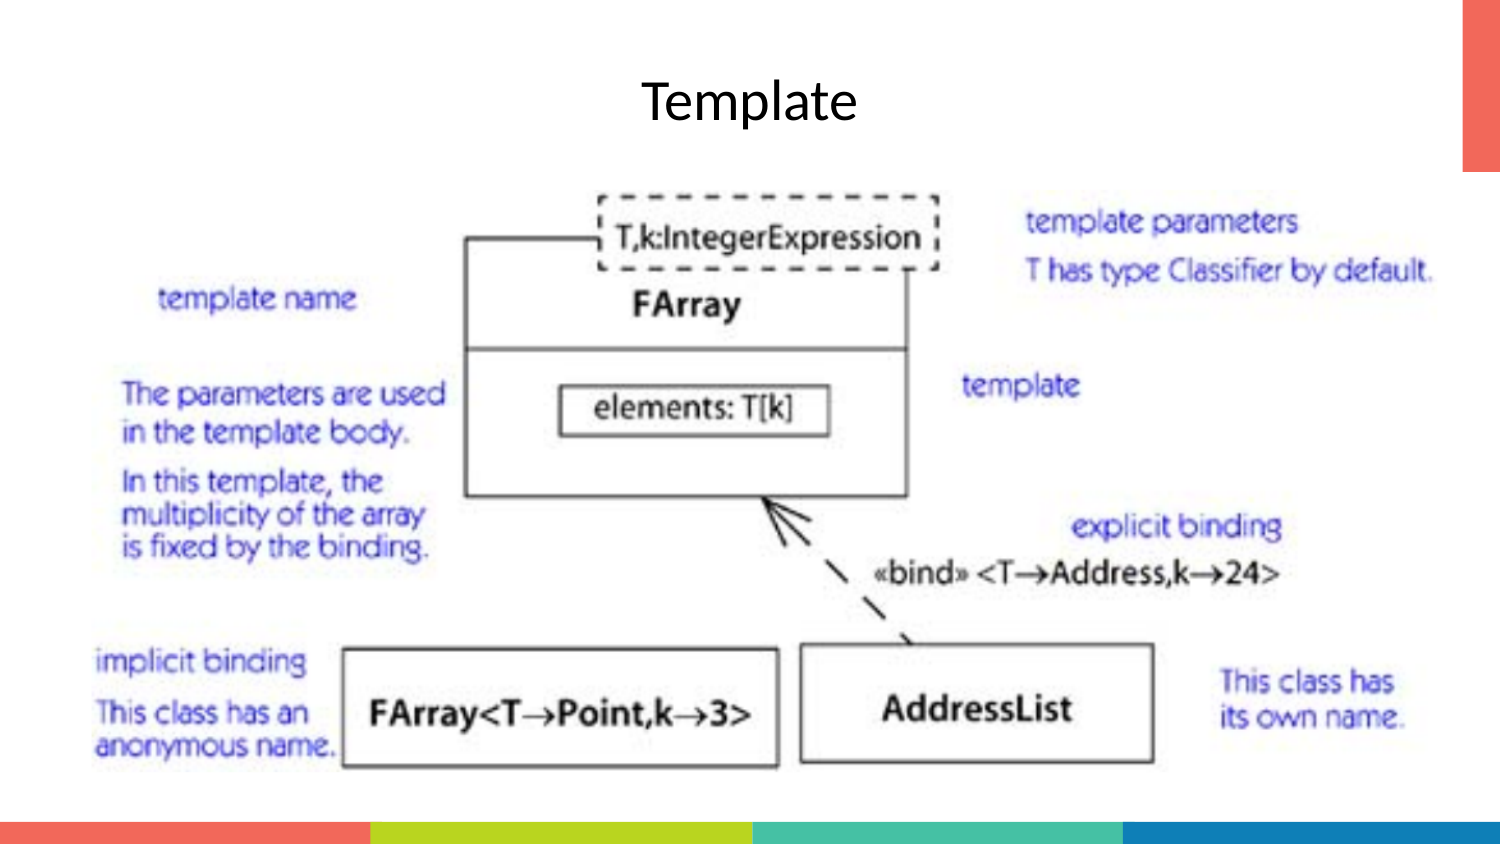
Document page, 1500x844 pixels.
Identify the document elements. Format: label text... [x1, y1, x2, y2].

picture [24, 171, 1445, 786]
title Template [75, 33, 1425, 160]
